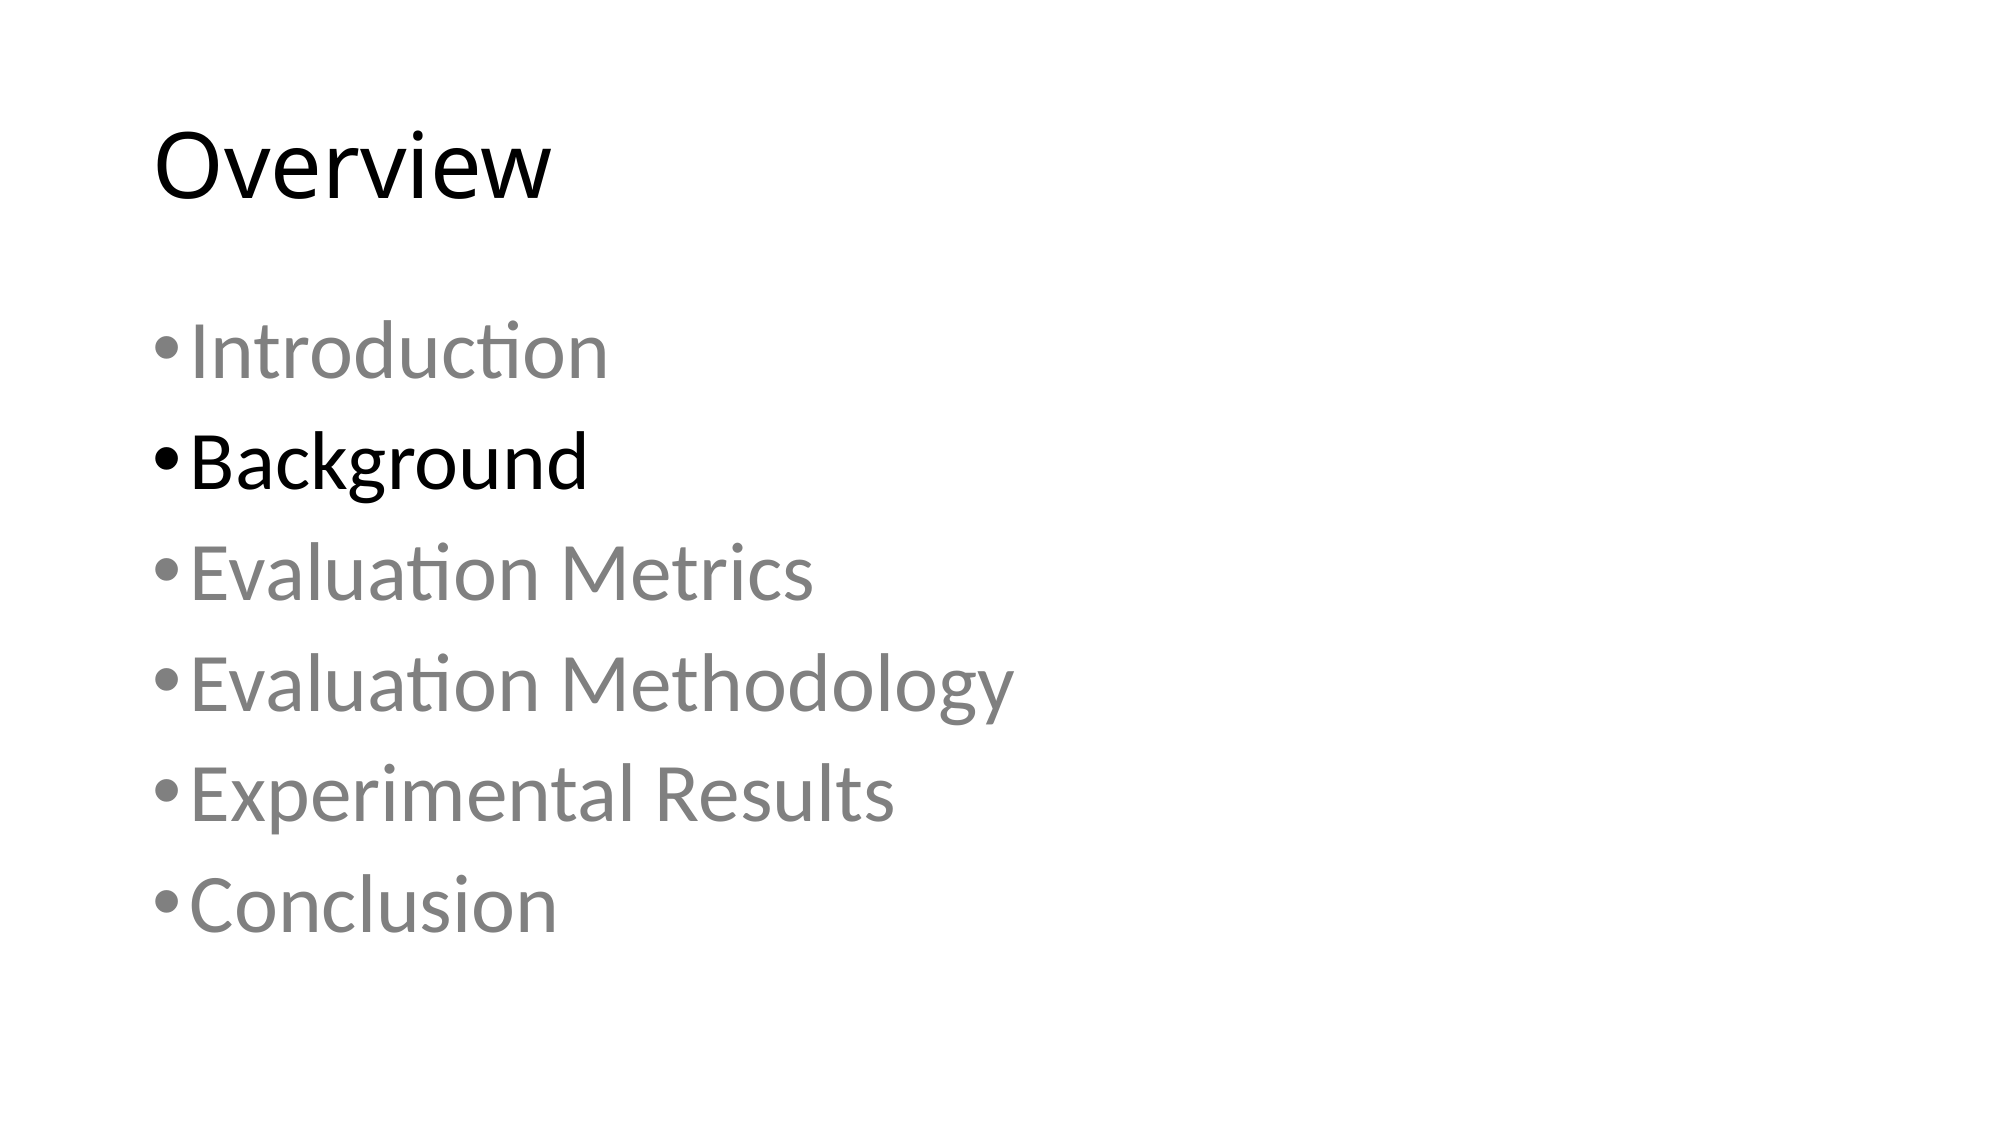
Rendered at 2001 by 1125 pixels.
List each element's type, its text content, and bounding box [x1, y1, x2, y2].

list Introduction Background Evaluation Metrics Evaluation Methodology Experimental Results Conclusion [137, 299, 1863, 1014]
title Overview [137, 59, 1863, 278]
